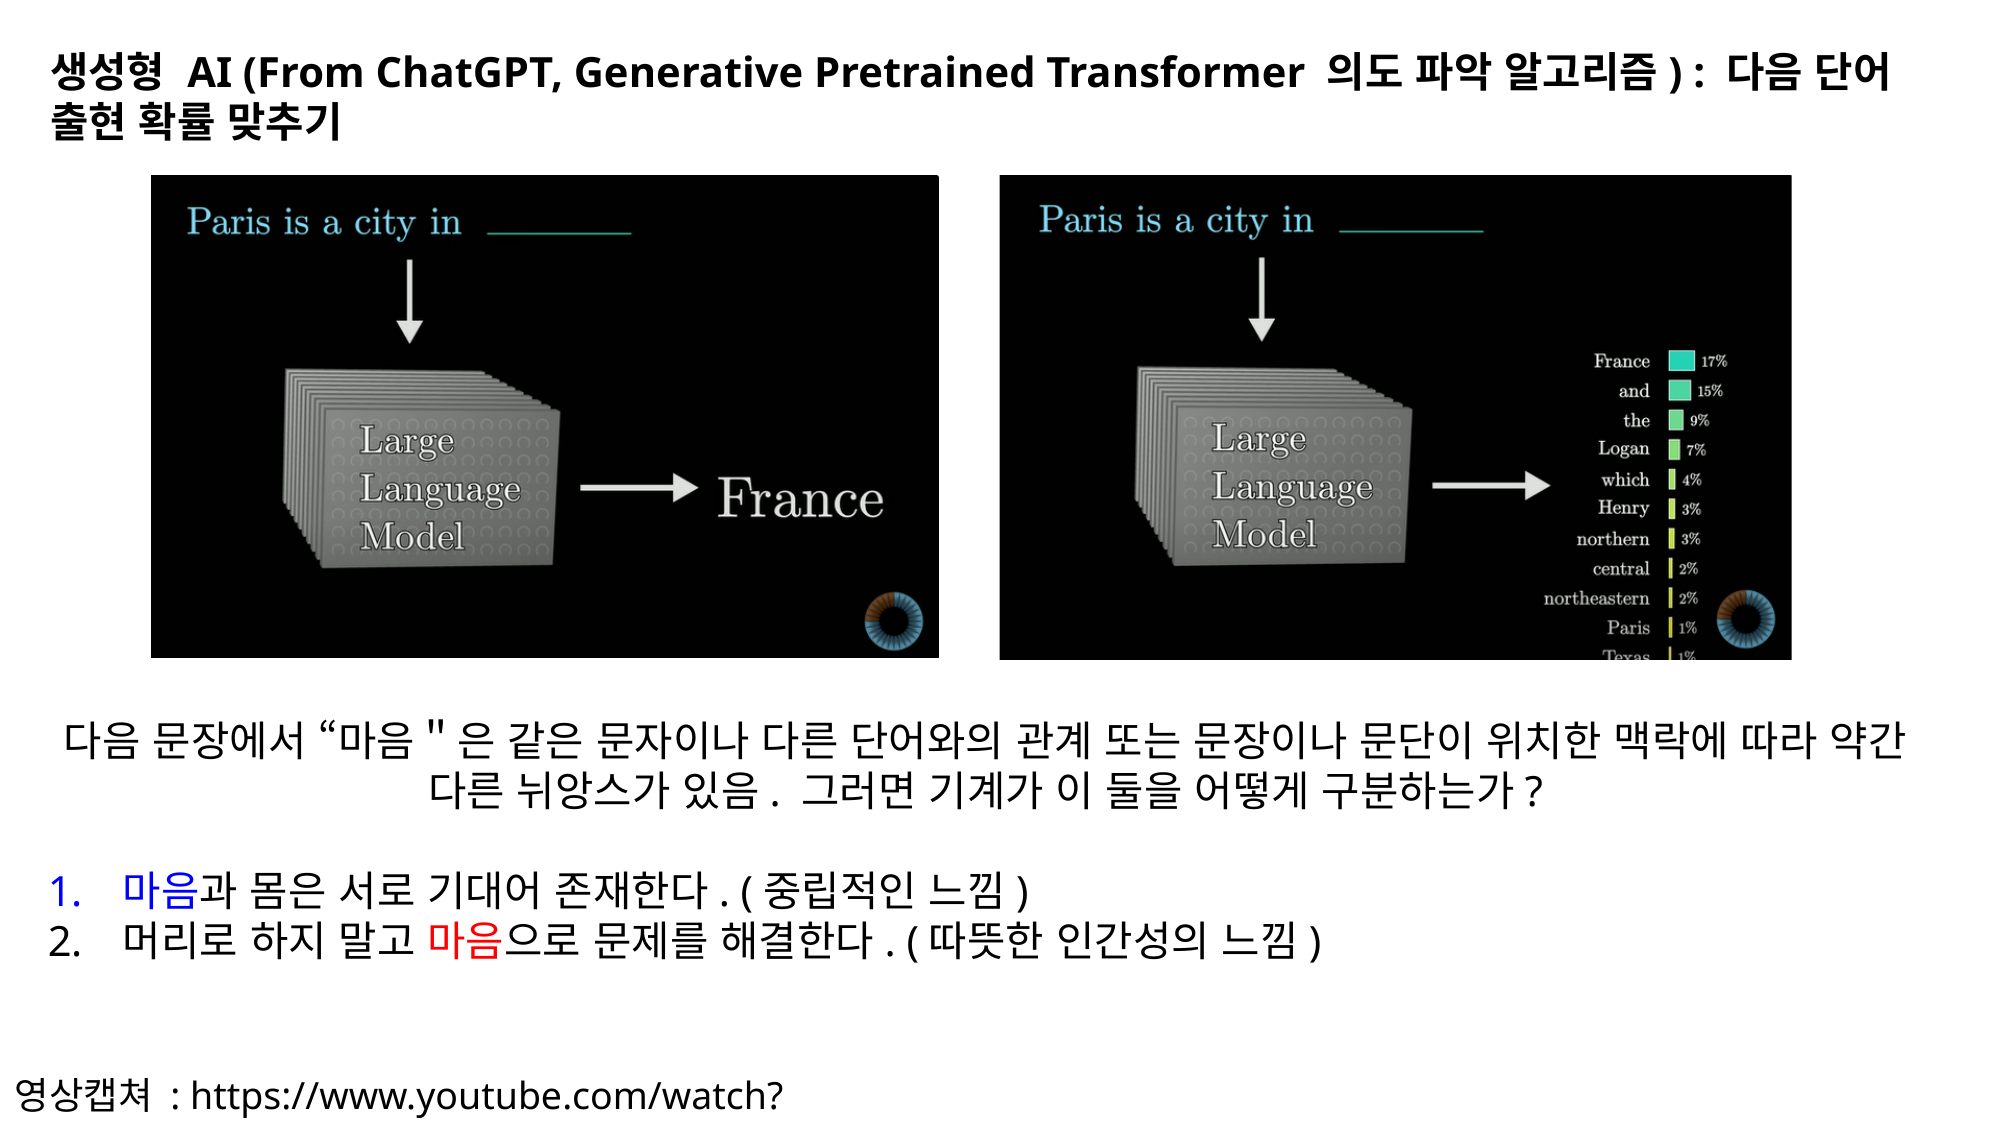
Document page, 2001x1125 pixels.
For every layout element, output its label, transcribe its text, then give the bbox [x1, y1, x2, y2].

picture [150, 174, 940, 661]
text_box 생성형 AI (From ChatGPT, Generative Pretrained Transformer 의도 파악 알고리즘) : 다음 단어 출현 확률 맞추기 [35, 38, 1941, 154]
text_box 영상캡쳐 : https://www.youtube.com/watch?v=LPZh9BOjkQs&t=108s&ab_channel=3Blue1Brown [0, 1064, 1676, 1125]
text_box 다음 문장에서 “마음＂은 같은 문자이나 다른 단어와의 관계 또는 문장이나 문단이 위치한 맥락에 따라 약간 다른 뉘앙스가 있음. 그러면 기계가 이 둘을 어떻게 구분하는가? 마음과 몸은 서로 기대어 존재한다. (중립적인 느낌) 머리로 하지 말고 마음으로 문제를 해결한다. (따뜻한 인간성의 느낌) [32, 707, 1939, 973]
picture [999, 174, 1793, 661]
